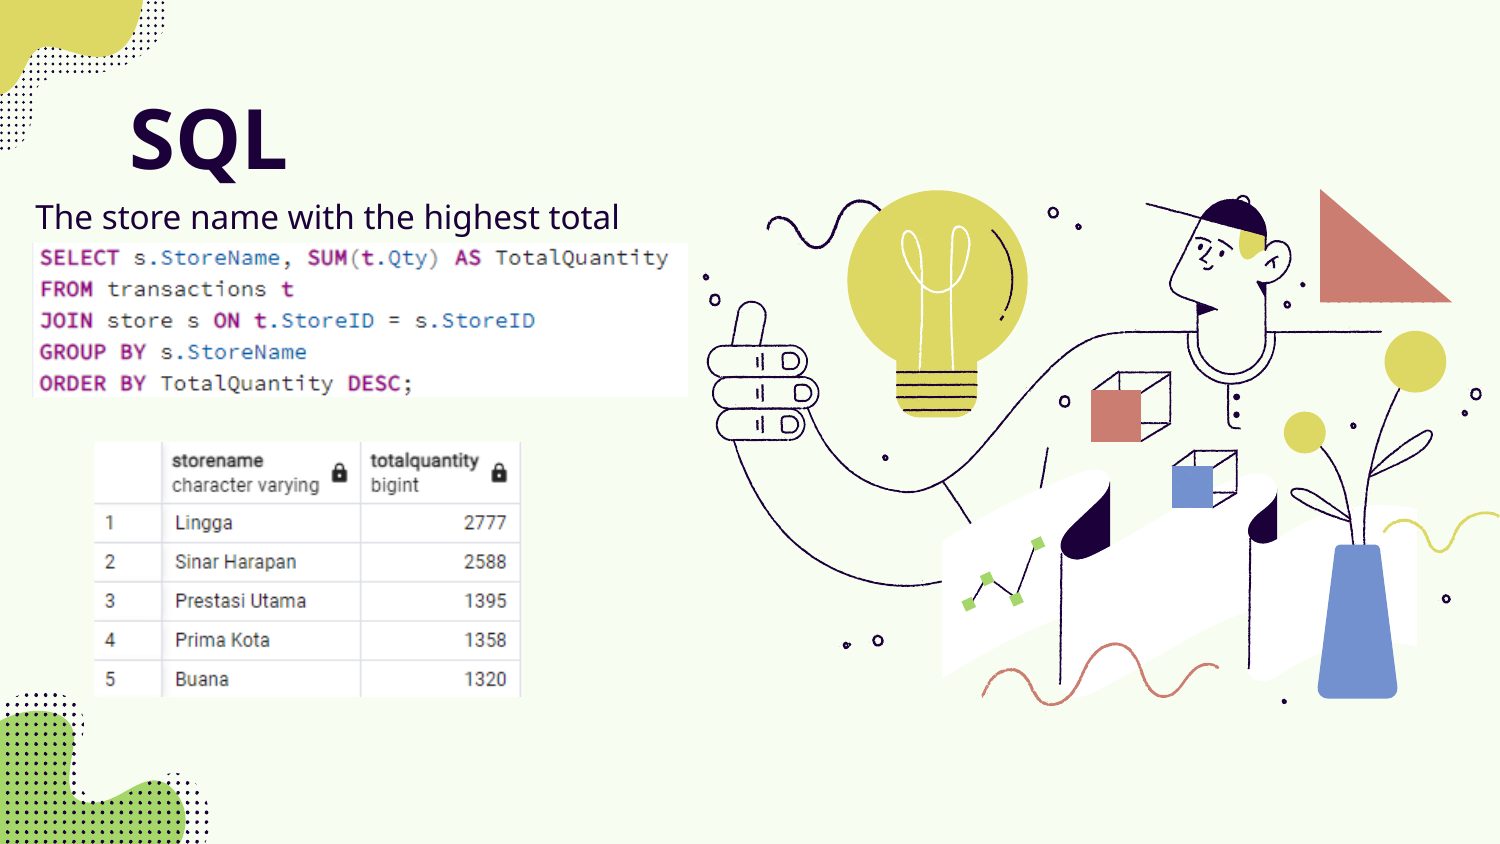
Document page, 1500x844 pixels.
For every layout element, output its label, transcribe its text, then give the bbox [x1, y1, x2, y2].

picture [32, 243, 688, 398]
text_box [699, 188, 1500, 711]
picture [93, 442, 523, 697]
subtitle The store name with the highest total quantity [20, 181, 767, 277]
title SQL [114, 71, 598, 181]
